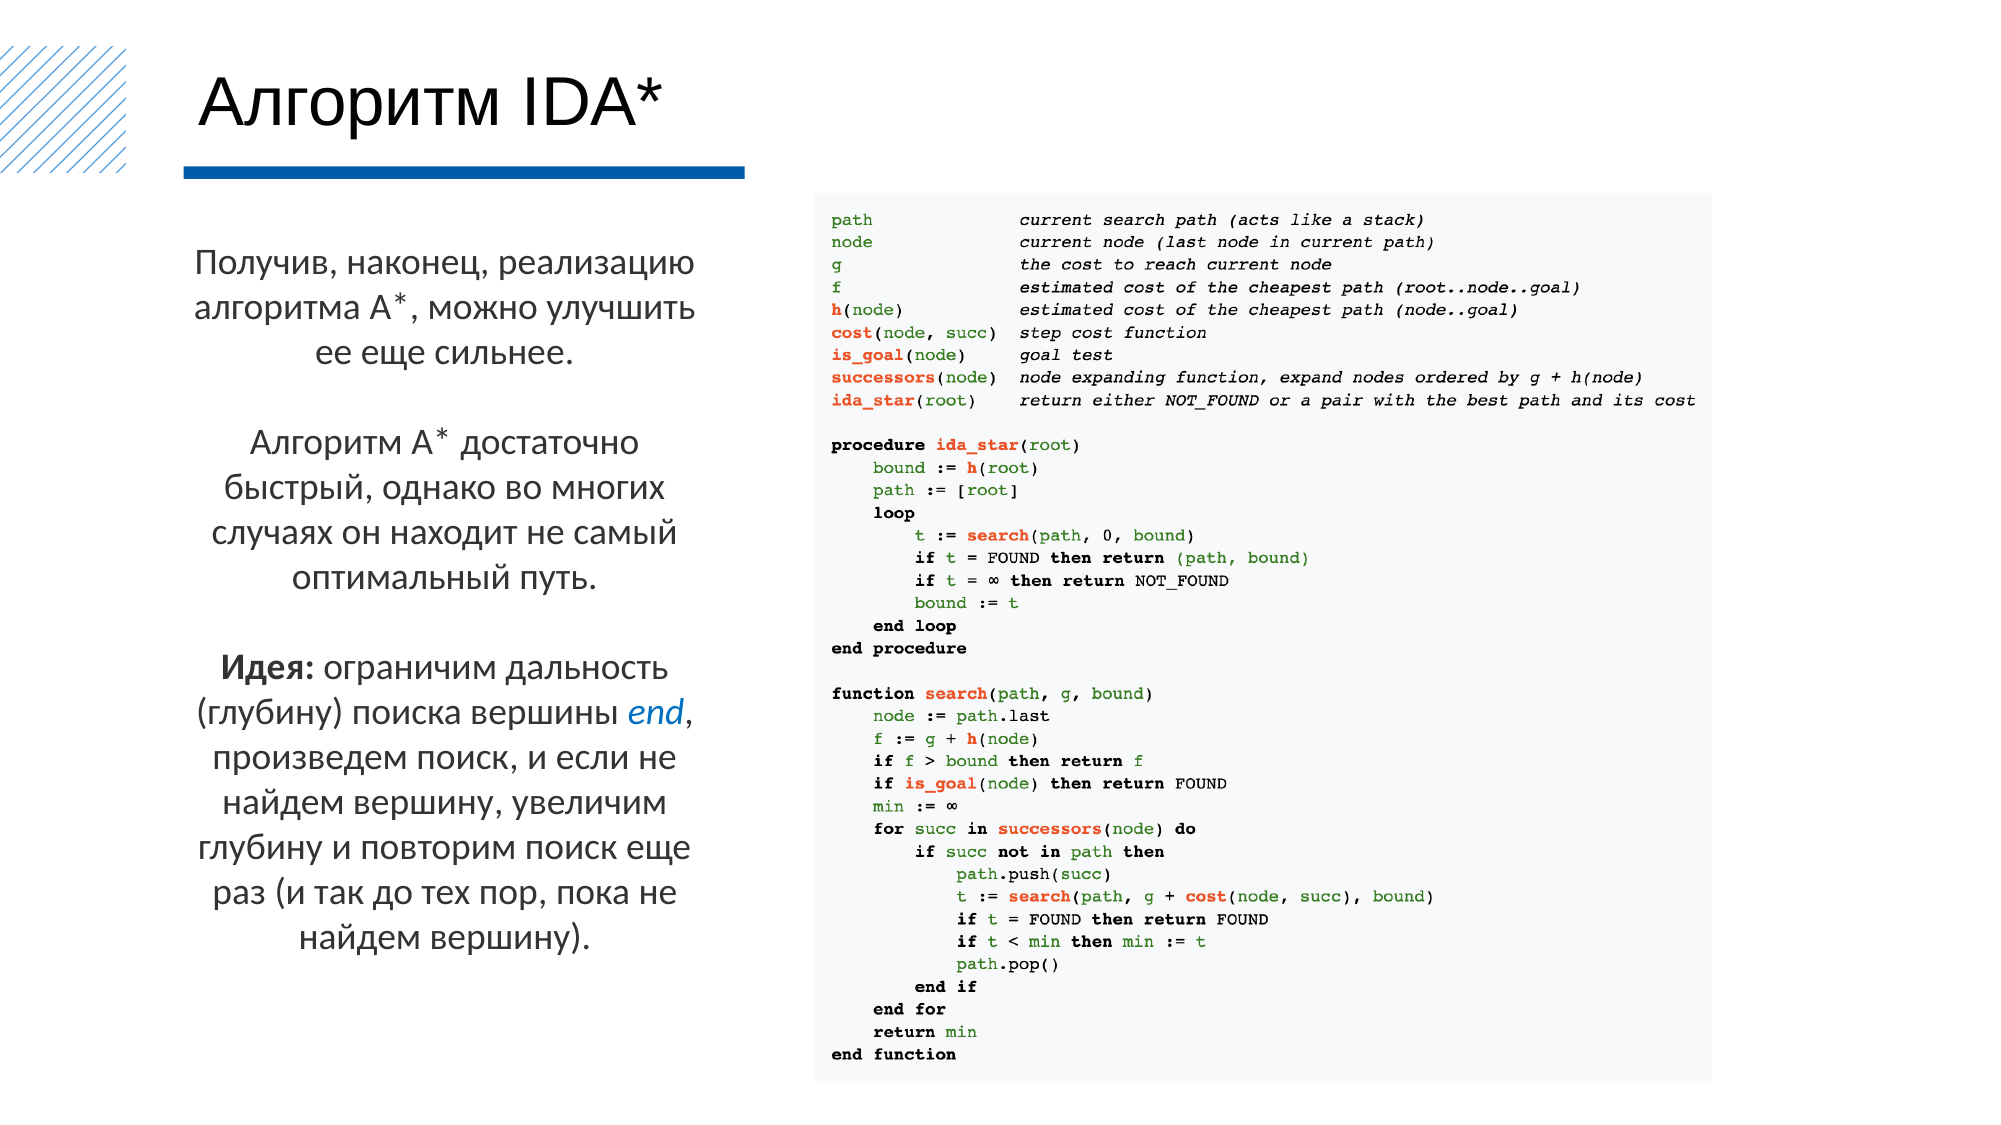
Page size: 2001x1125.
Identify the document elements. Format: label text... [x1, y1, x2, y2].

text_box Получив, наконец, реализацию алгоритма A*, можно улучшить ее еще сильнее. Алгоритм A* достаточно быстрый, однако во многих случаях он находит не самый оптимальный путь. Идея: ограничим дальность (глубину) поиска вершины end, произведем поиск, и если не найдем вершину, увеличим глубину и повторим поиск еще раз (и так до тех пор, пока не найдем вершину). [183, 229, 706, 965]
list Алгоритм IDA* [183, 58, 1780, 149]
picture [814, 193, 1712, 1081]
picture [0, 46, 126, 173]
